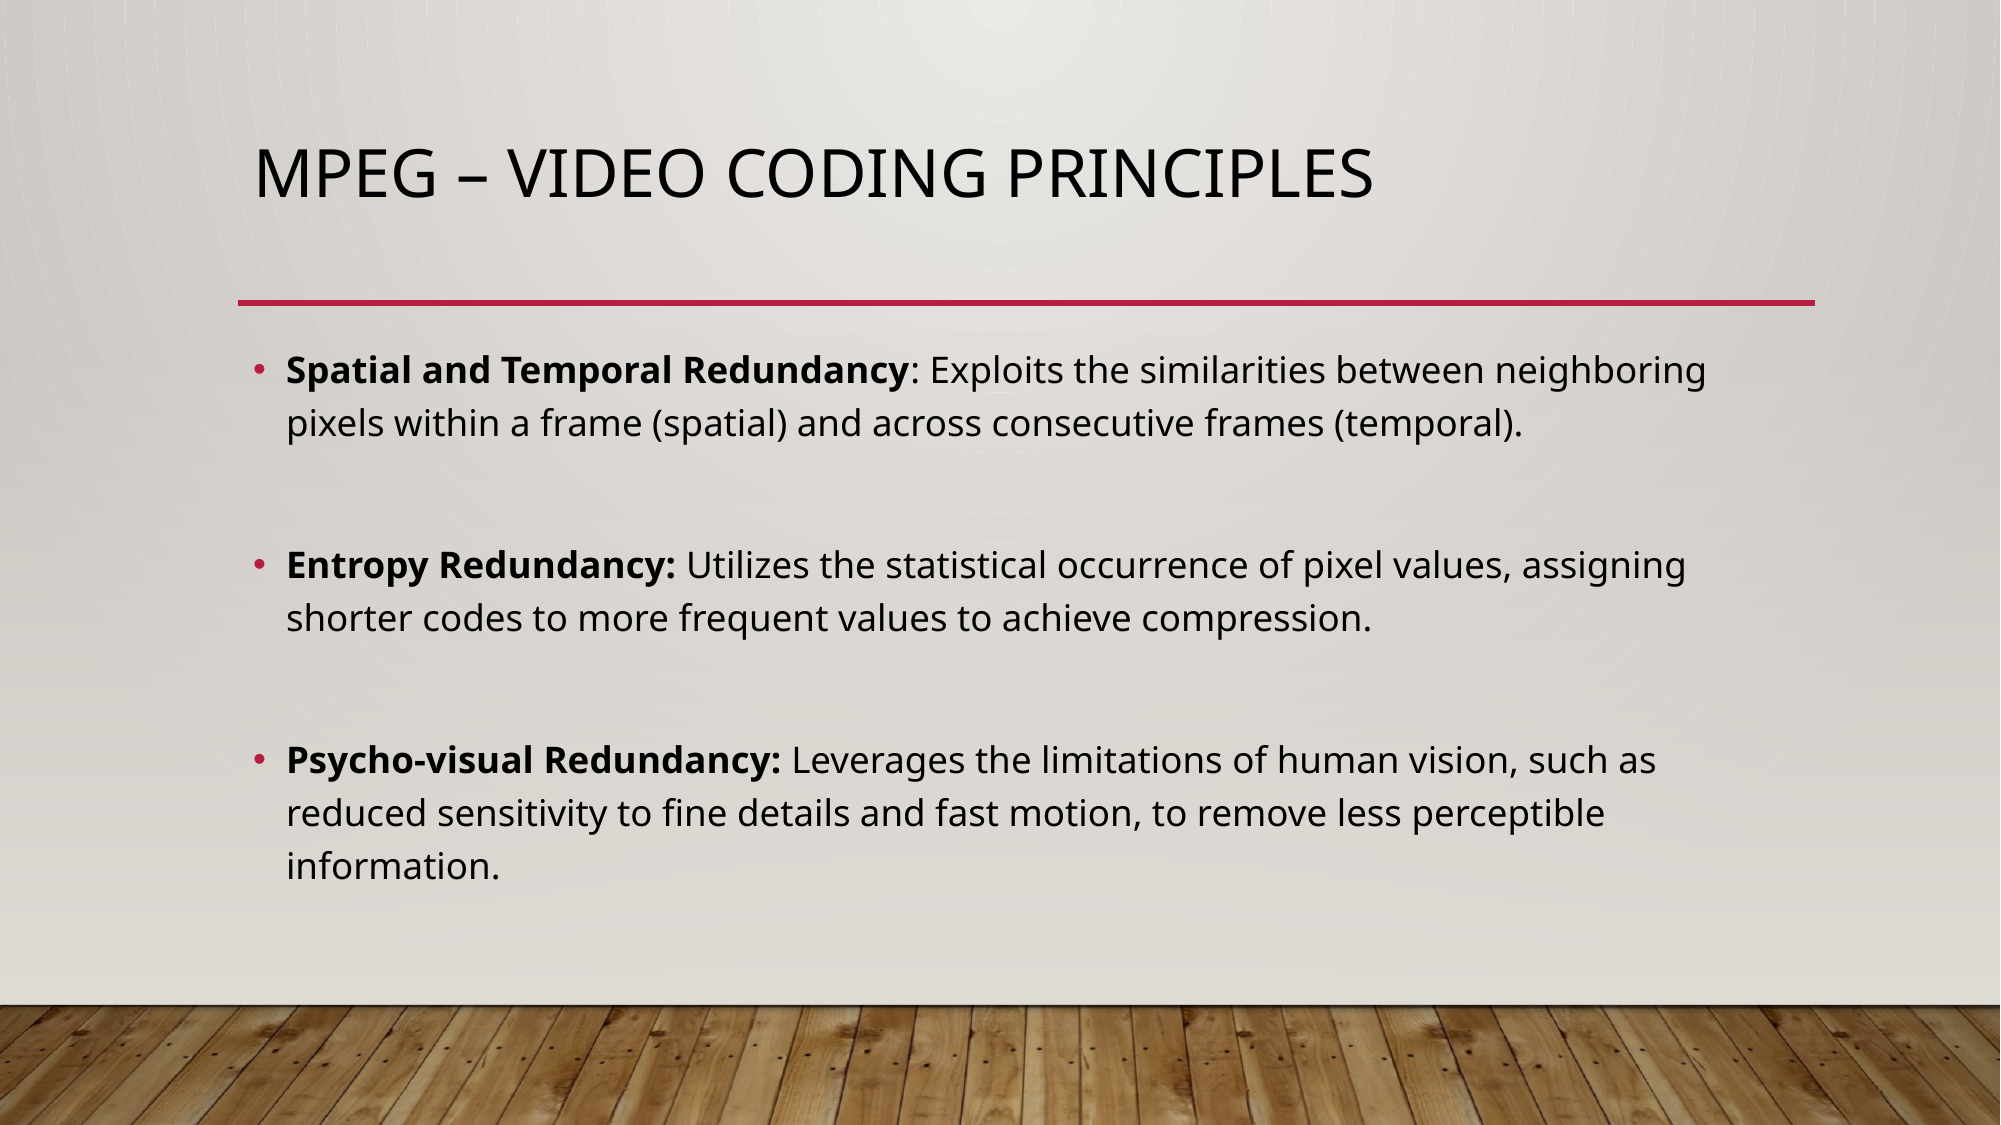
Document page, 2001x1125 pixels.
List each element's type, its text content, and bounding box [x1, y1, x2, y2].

list Spatial and Temporal Redundancy: Exploits the similarities between neighboring pixels within a frame (spatial) and across consecutive frames (temporal).​ Entropy Redundancy: Utilizes the statistical occurrence of pixel values, assigning shorter codes to more frequent values to achieve compression.​ Psycho-visual Redundancy: Leverages the limitations of human vision, such as reduced sensitivity to fine details and fast motion, to remove less perceptible information. [238, 330, 1814, 897]
title MPEG – video Coding Principles [238, 131, 1814, 305]
picture [0, 1005, 2000, 1125]
